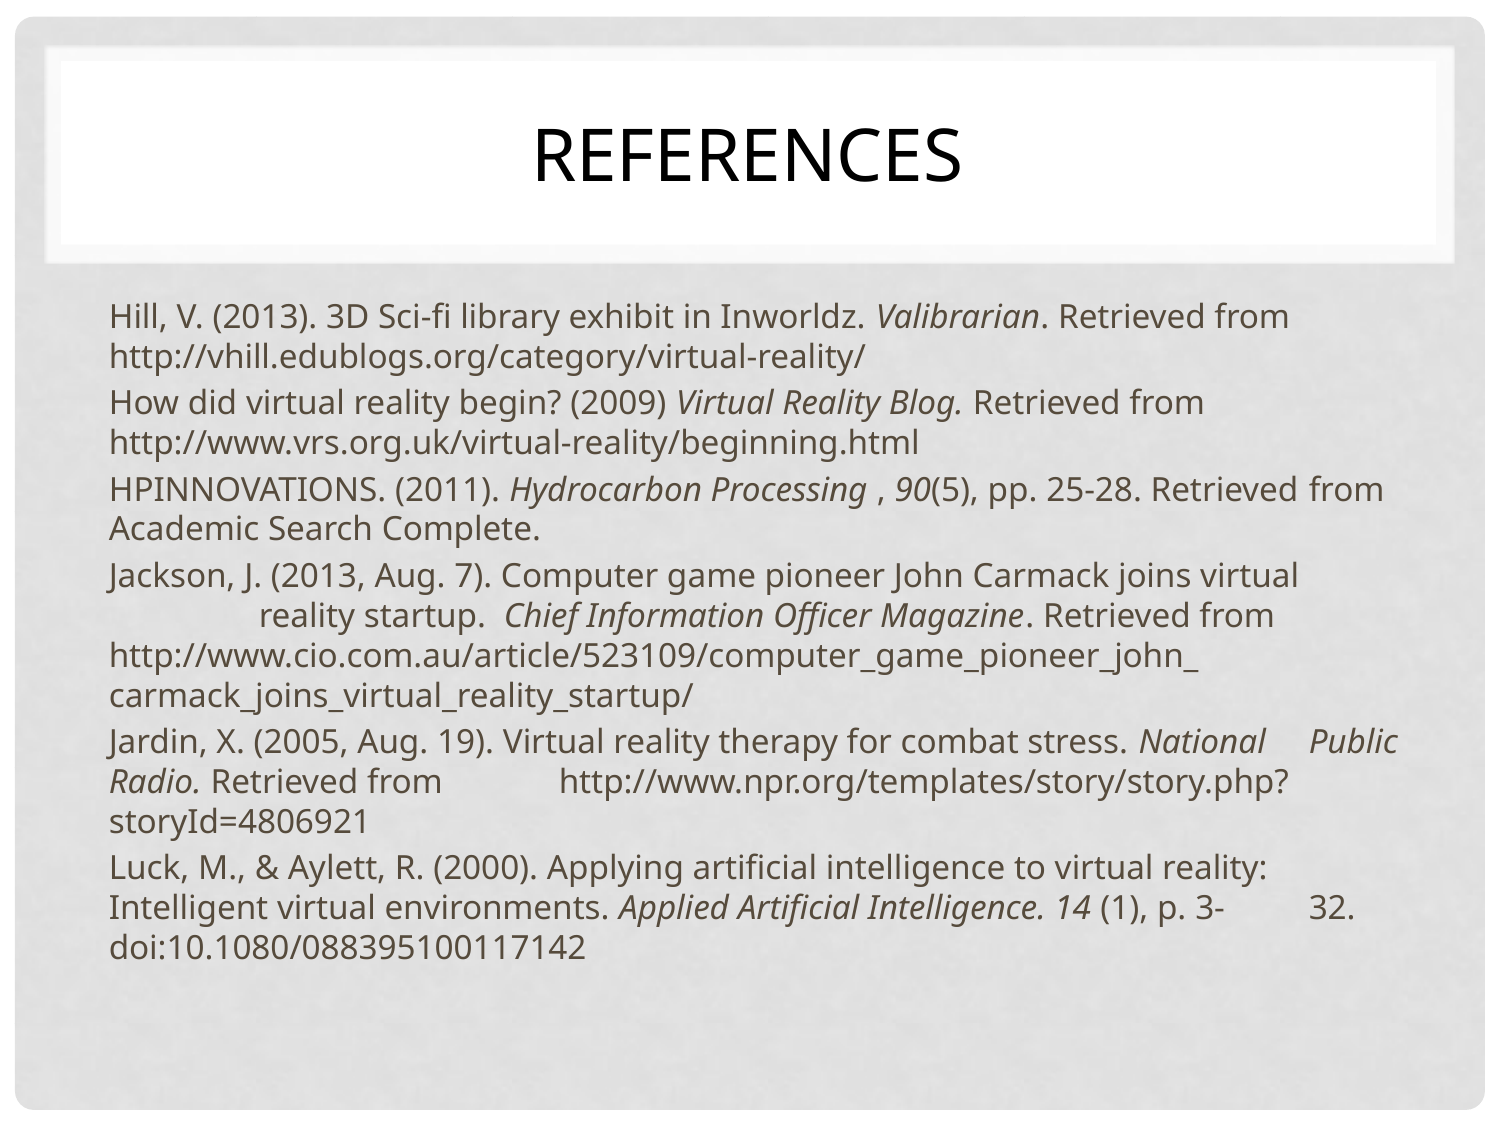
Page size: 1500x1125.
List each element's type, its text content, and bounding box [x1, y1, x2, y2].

title References [69, 66, 1425, 238]
list Hill, V. (2013). 3D Sci-fi library exhibit in Inworldz. Valibrarian. Retrieved from http://vhill.edublogs.org/category/virtual-reality/ How did virtual reality begin? (2009) Virtual Reality Blog. Retrieved from http://www.vrs.org.uk/virtual-reality/beginning.html HPINNOVATIONS. (2011). Hydrocarbon Processing , 90(5), pp. 25-28. Retrieved from Academic Search Complete. Jackson, J. (2013, Aug. 7). Computer game pioneer John Carmack joins virtual reality startup. Chief Information Officer Magazine. Retrieved from http://www.cio.com.au/article/523109/computer_game_pioneer_john_ carmack_joins_virtual_reality_startup/ Jardin, X. (2005, Aug. 19). Virtual reality therapy for combat stress. National Public Radio. Retrieved from http://www.npr.org/templates/story/story.php?storyId=4806921 Luck, M., & Aylett, R. (2000). Applying artificial intelligence to virtual reality: Intelligent virtual environments. Applied Artificial Intelligence. 14 (1), p. 3- 32. doi:10.1080/088395100117142 [75, 287, 1425, 1005]
